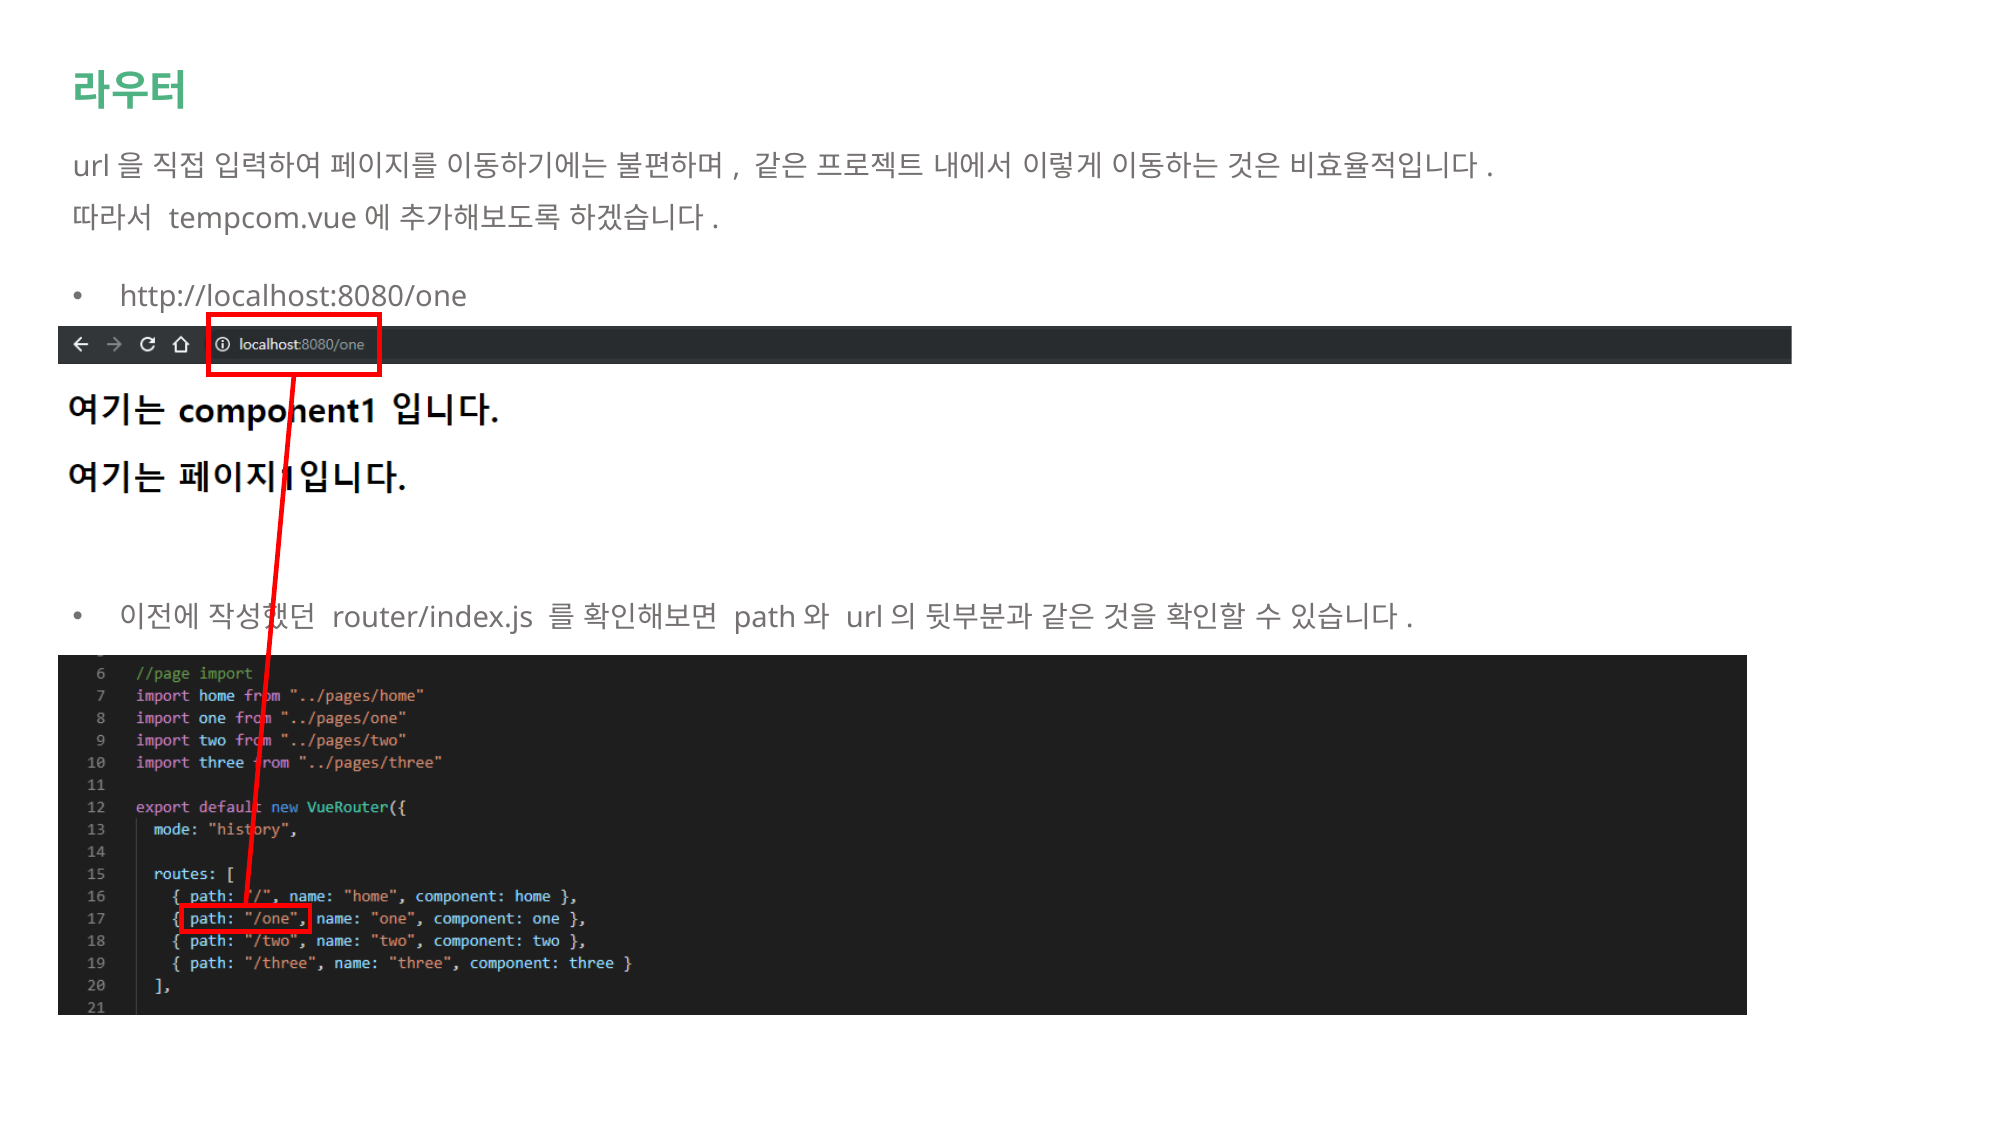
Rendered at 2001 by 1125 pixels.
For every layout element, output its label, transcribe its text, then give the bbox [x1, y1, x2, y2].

text_box 이전에 작성했던 router/index.js 를 확인해보면 path와 url의 뒷부분과 같은 것을 확인할 수 있습니다. [58, 573, 245, 641]
text_box http://localhost:8080/one [58, 252, 890, 314]
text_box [58, 314, 1792, 532]
text_box 라우터 [58, 56, 258, 122]
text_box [245, 374, 295, 906]
text_box url을 직접 입력하여 페이지를 이동하기에는 불편하며, 같은 프로젝트 내에서 이렇게 이동하는 것은 비효율적입니다. 따라서 tempcom.vue에 추가해보도록 하겠습니다. [58, 122, 1515, 242]
text_box 이전에 작성했던 router/index.js 를 확인해보면 path와 url의 뒷부분과 같은 것을 확인할 수 있습니다. [295, 573, 1515, 641]
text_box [58, 655, 1747, 1015]
